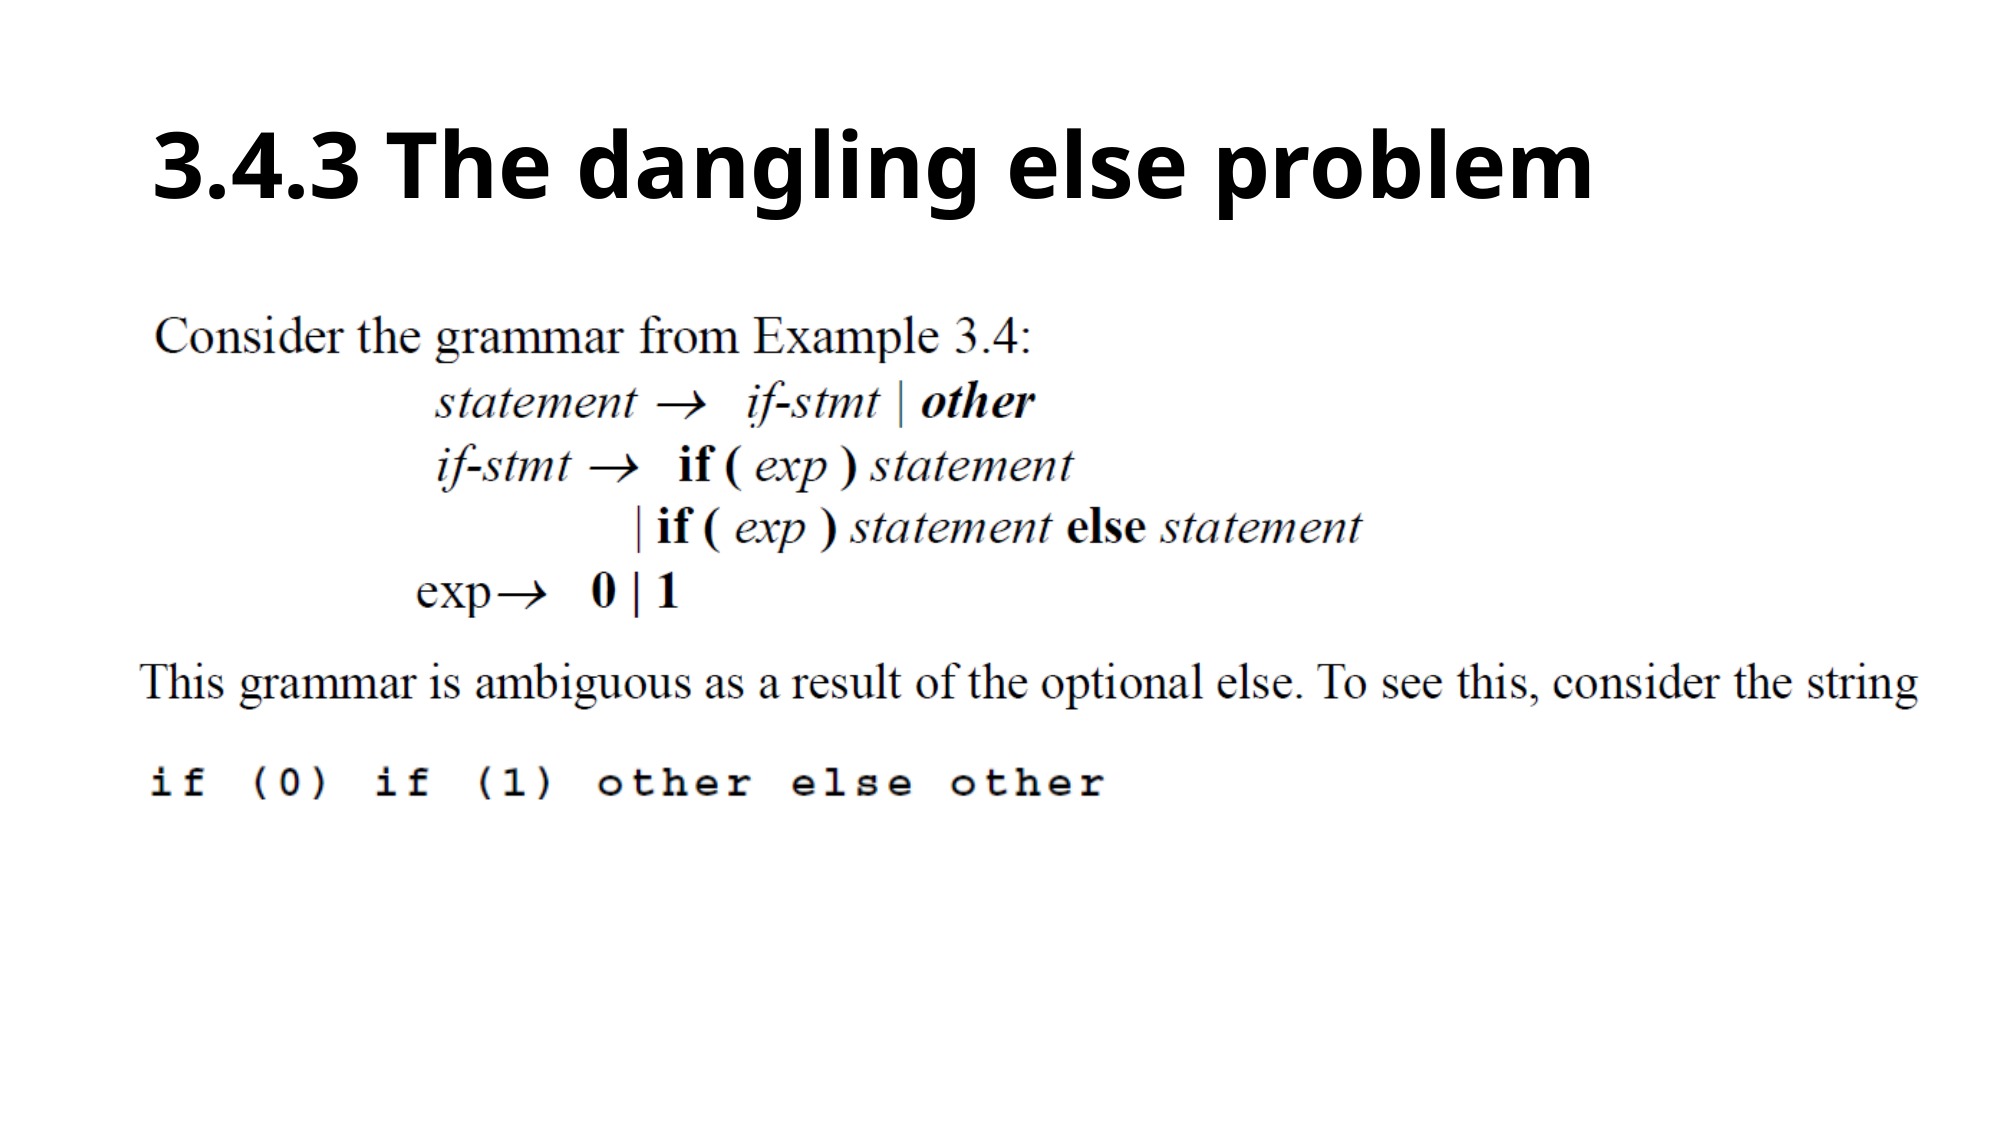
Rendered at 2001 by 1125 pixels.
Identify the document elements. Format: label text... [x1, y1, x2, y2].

picture [137, 300, 1376, 628]
picture [137, 656, 1921, 711]
picture [137, 746, 1126, 824]
title 3.4.3 The dangling else problem [137, 59, 1863, 278]
